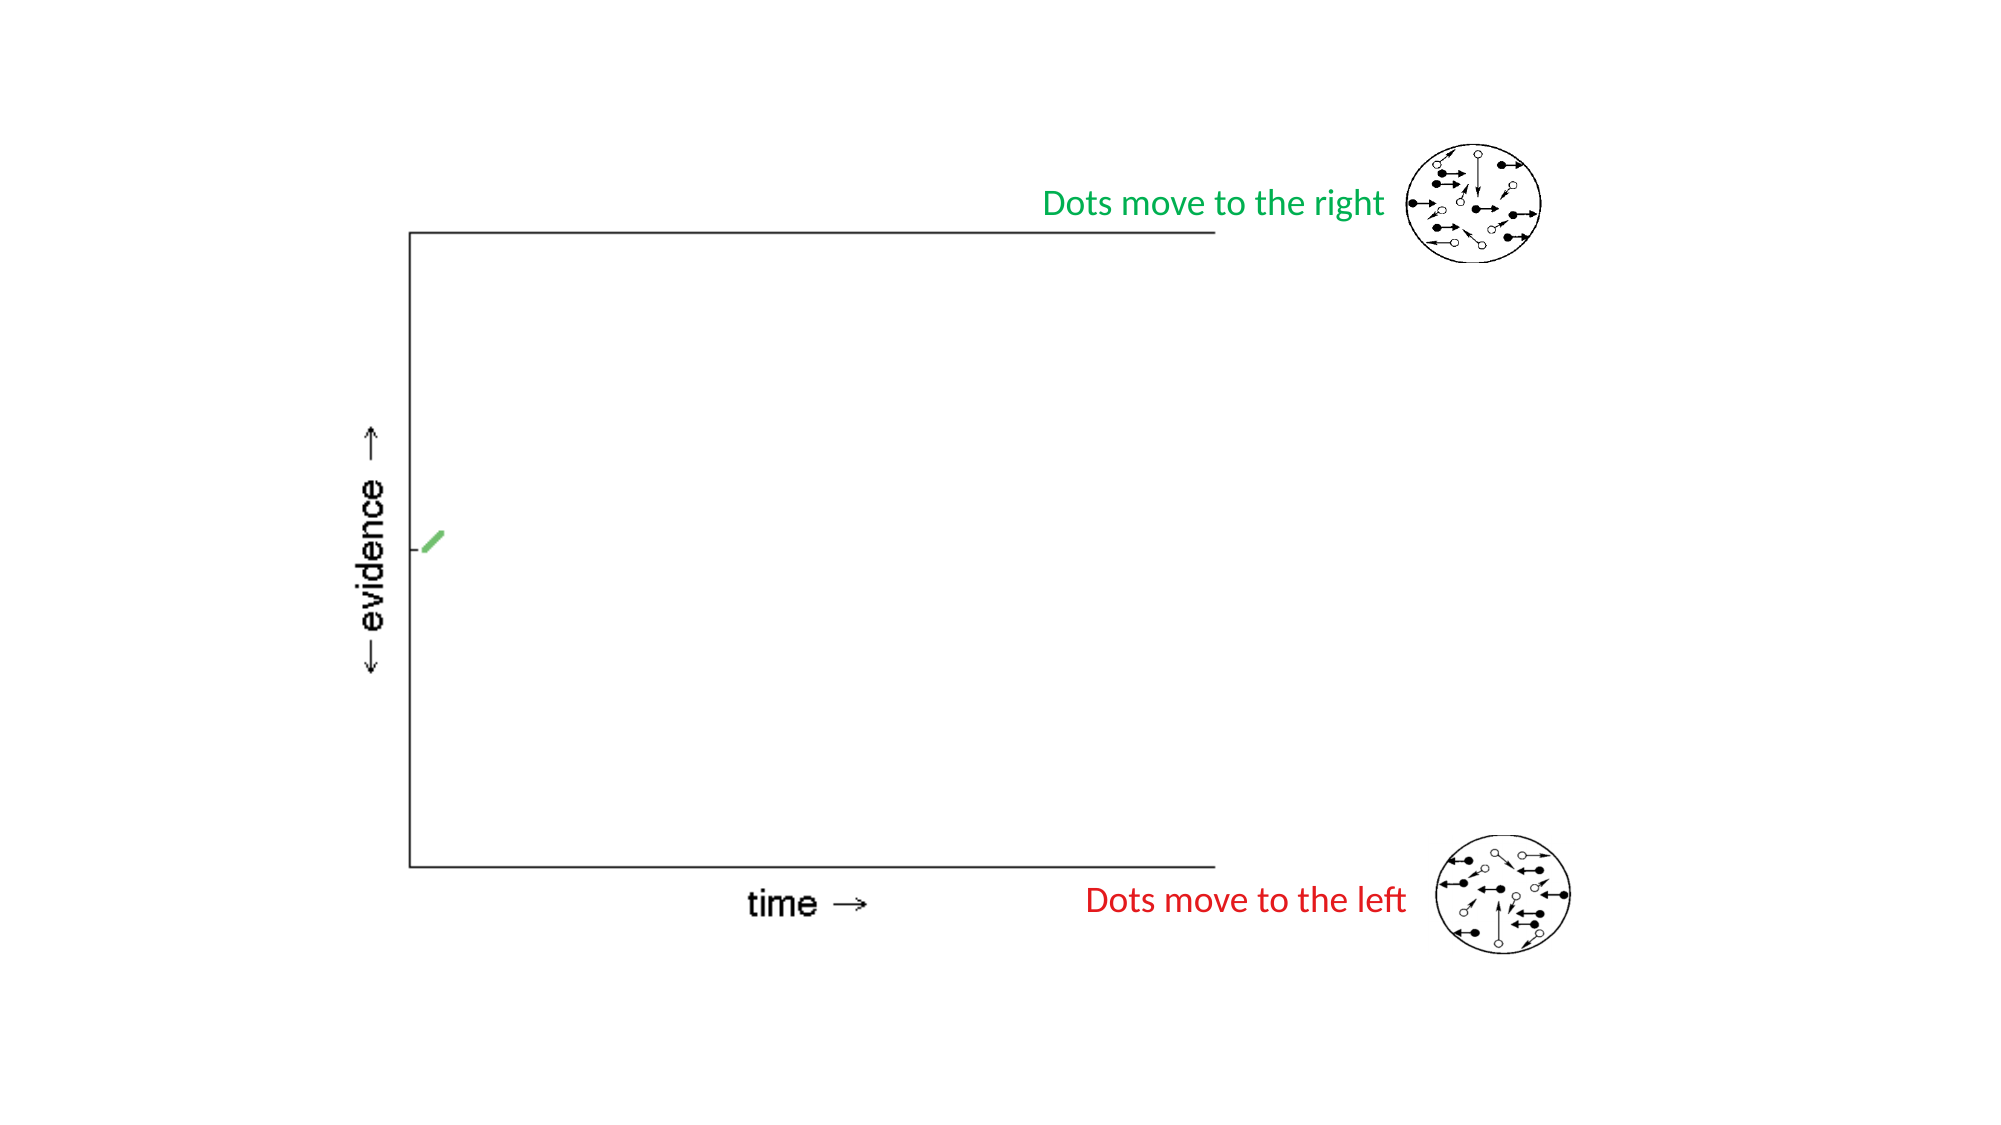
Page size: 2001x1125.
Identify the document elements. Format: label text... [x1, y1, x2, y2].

picture [273, 173, 1312, 952]
text_box Dots move to the right [1027, 170, 1399, 231]
text_box Dots move to the left [1312, 867, 1428, 927]
picture [1399, 143, 1548, 263]
picture [1428, 835, 1576, 955]
